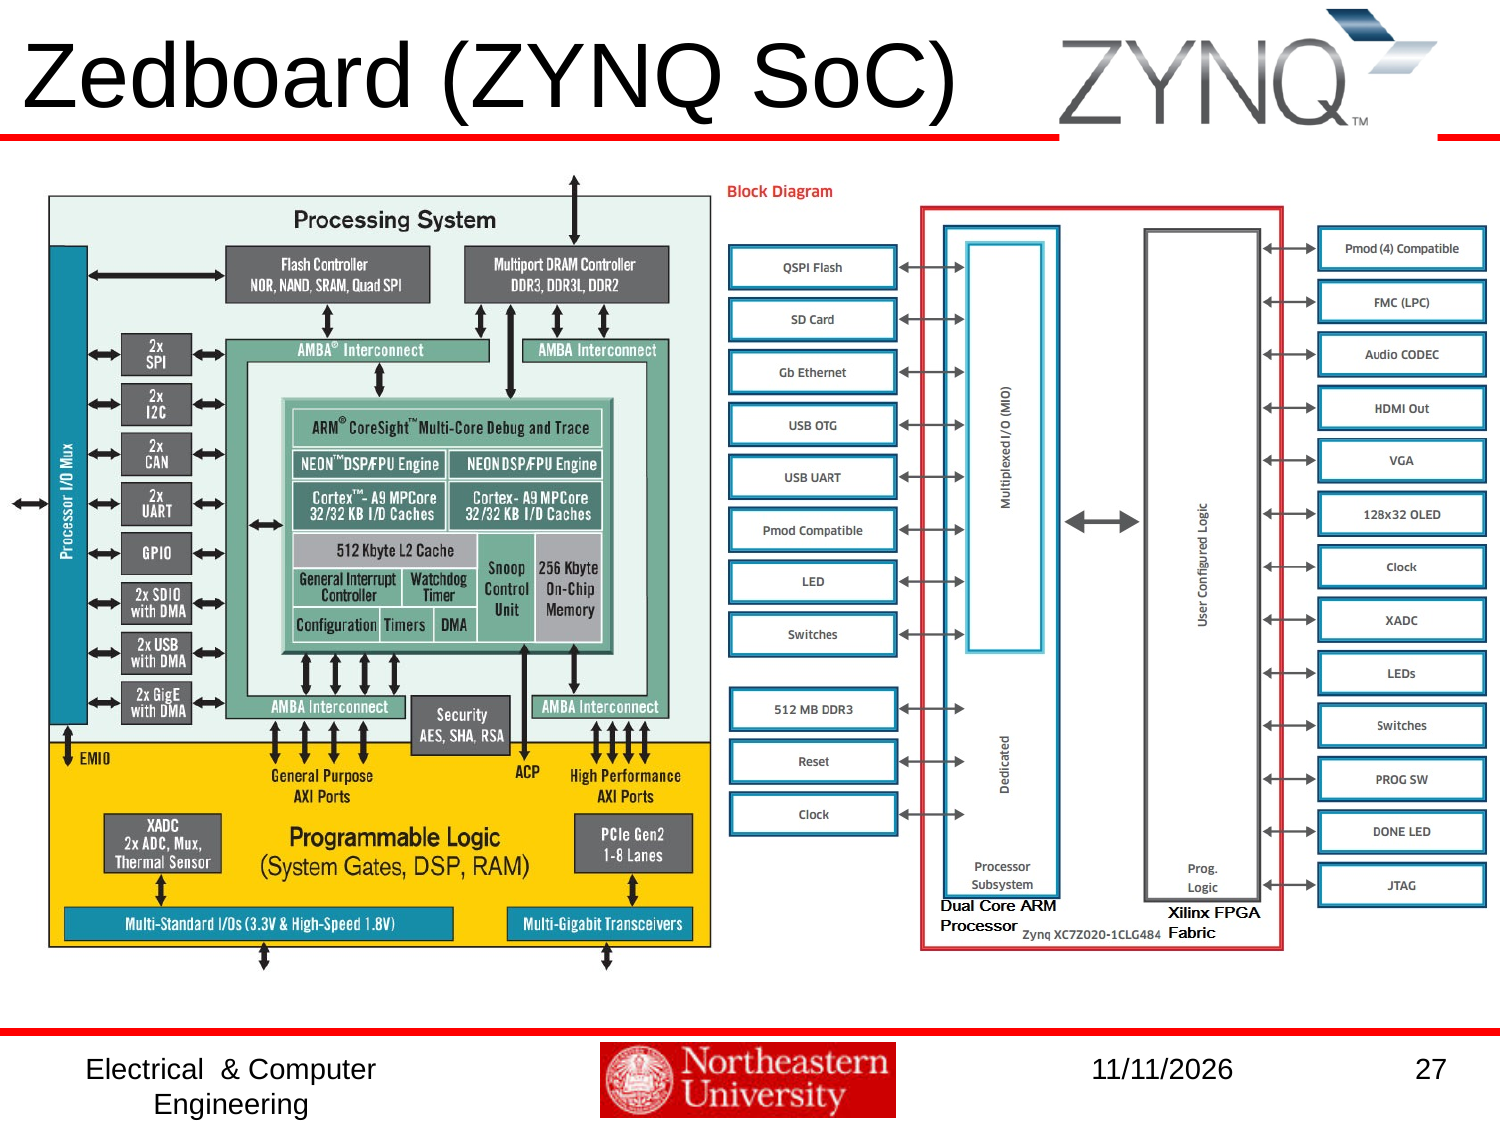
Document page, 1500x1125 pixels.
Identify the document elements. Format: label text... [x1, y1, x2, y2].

footer Electrical & Computer Engineering [37, 1042, 426, 1121]
picture [1058, 7, 1438, 145]
picture [7, 160, 1490, 991]
picture [600, 1042, 896, 1118]
text_box Zedboard (ZYNQ SoC) [7, 8, 1056, 101]
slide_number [987, 1042, 1338, 1121]
slide_number 27 [1374, 1042, 1463, 1121]
